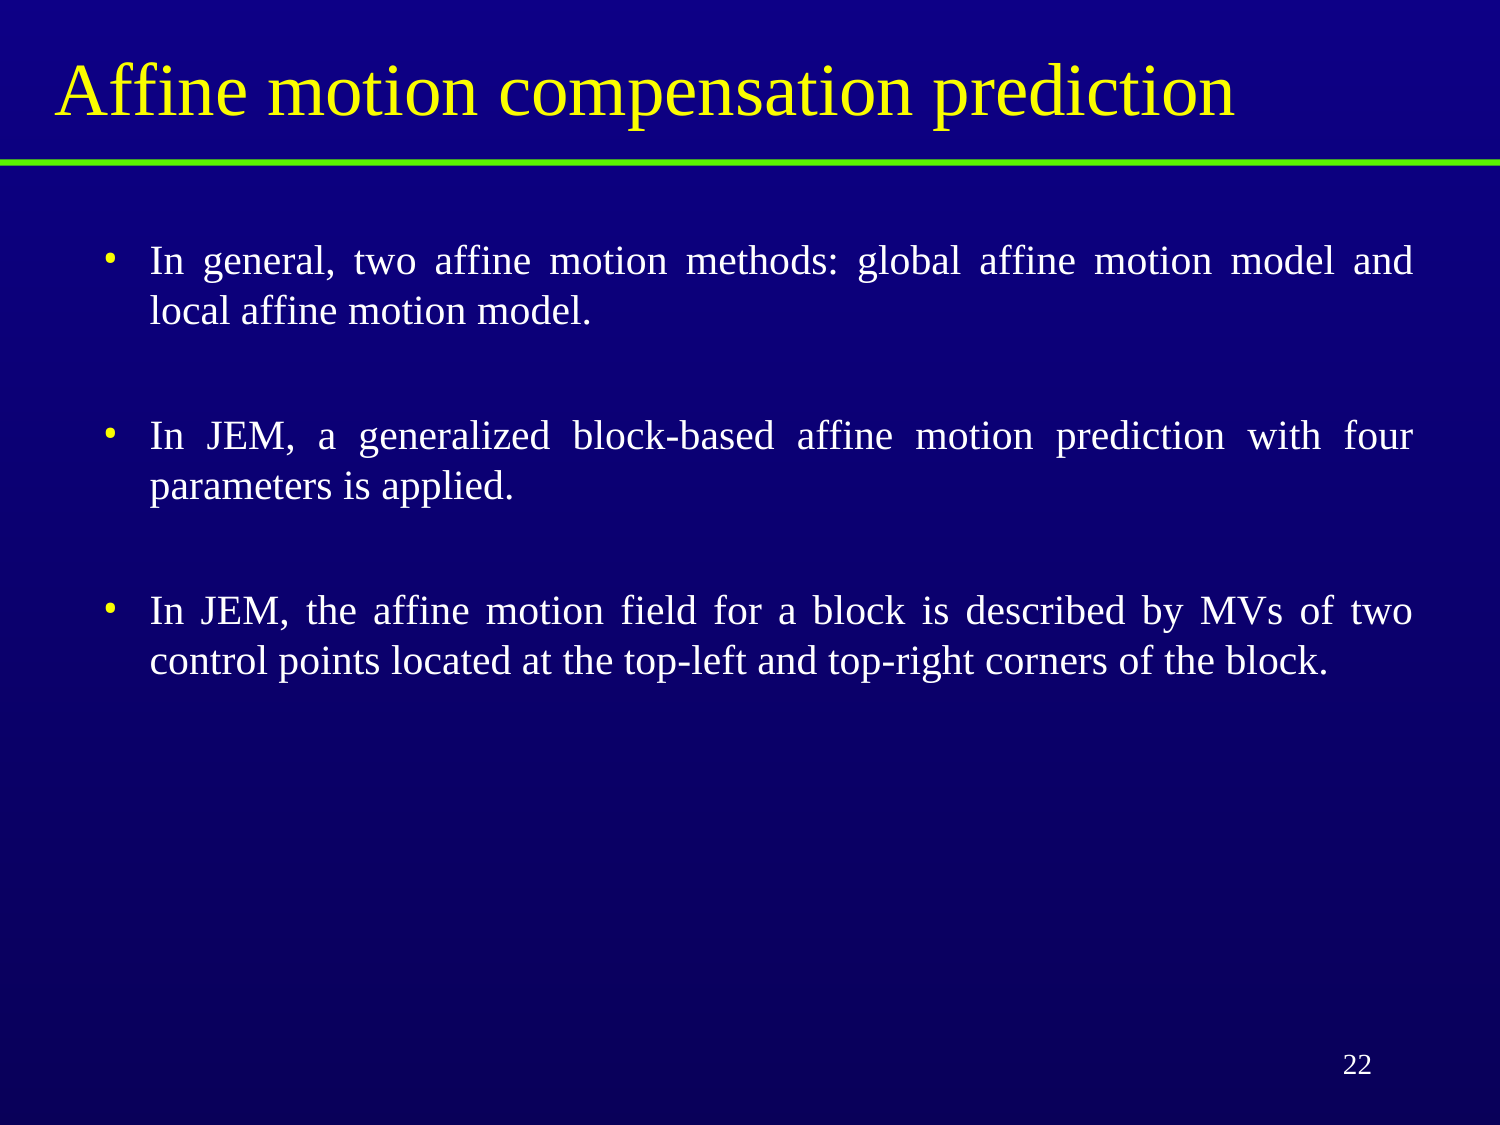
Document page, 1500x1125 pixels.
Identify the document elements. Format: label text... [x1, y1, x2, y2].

title Affine motion compensation prediction [39, 46, 1459, 136]
list In general, two affine motion methods: global affine motion model and local affine motion model. In JEM, a generalized block-based affine motion prediction with four parameters is applied. In JEM, the affine motion field for a block is described by MVs of two control points located at the top-left and top-right corners of the block. [87, 224, 1430, 1002]
slide_number 22 [1074, 1024, 1388, 1101]
